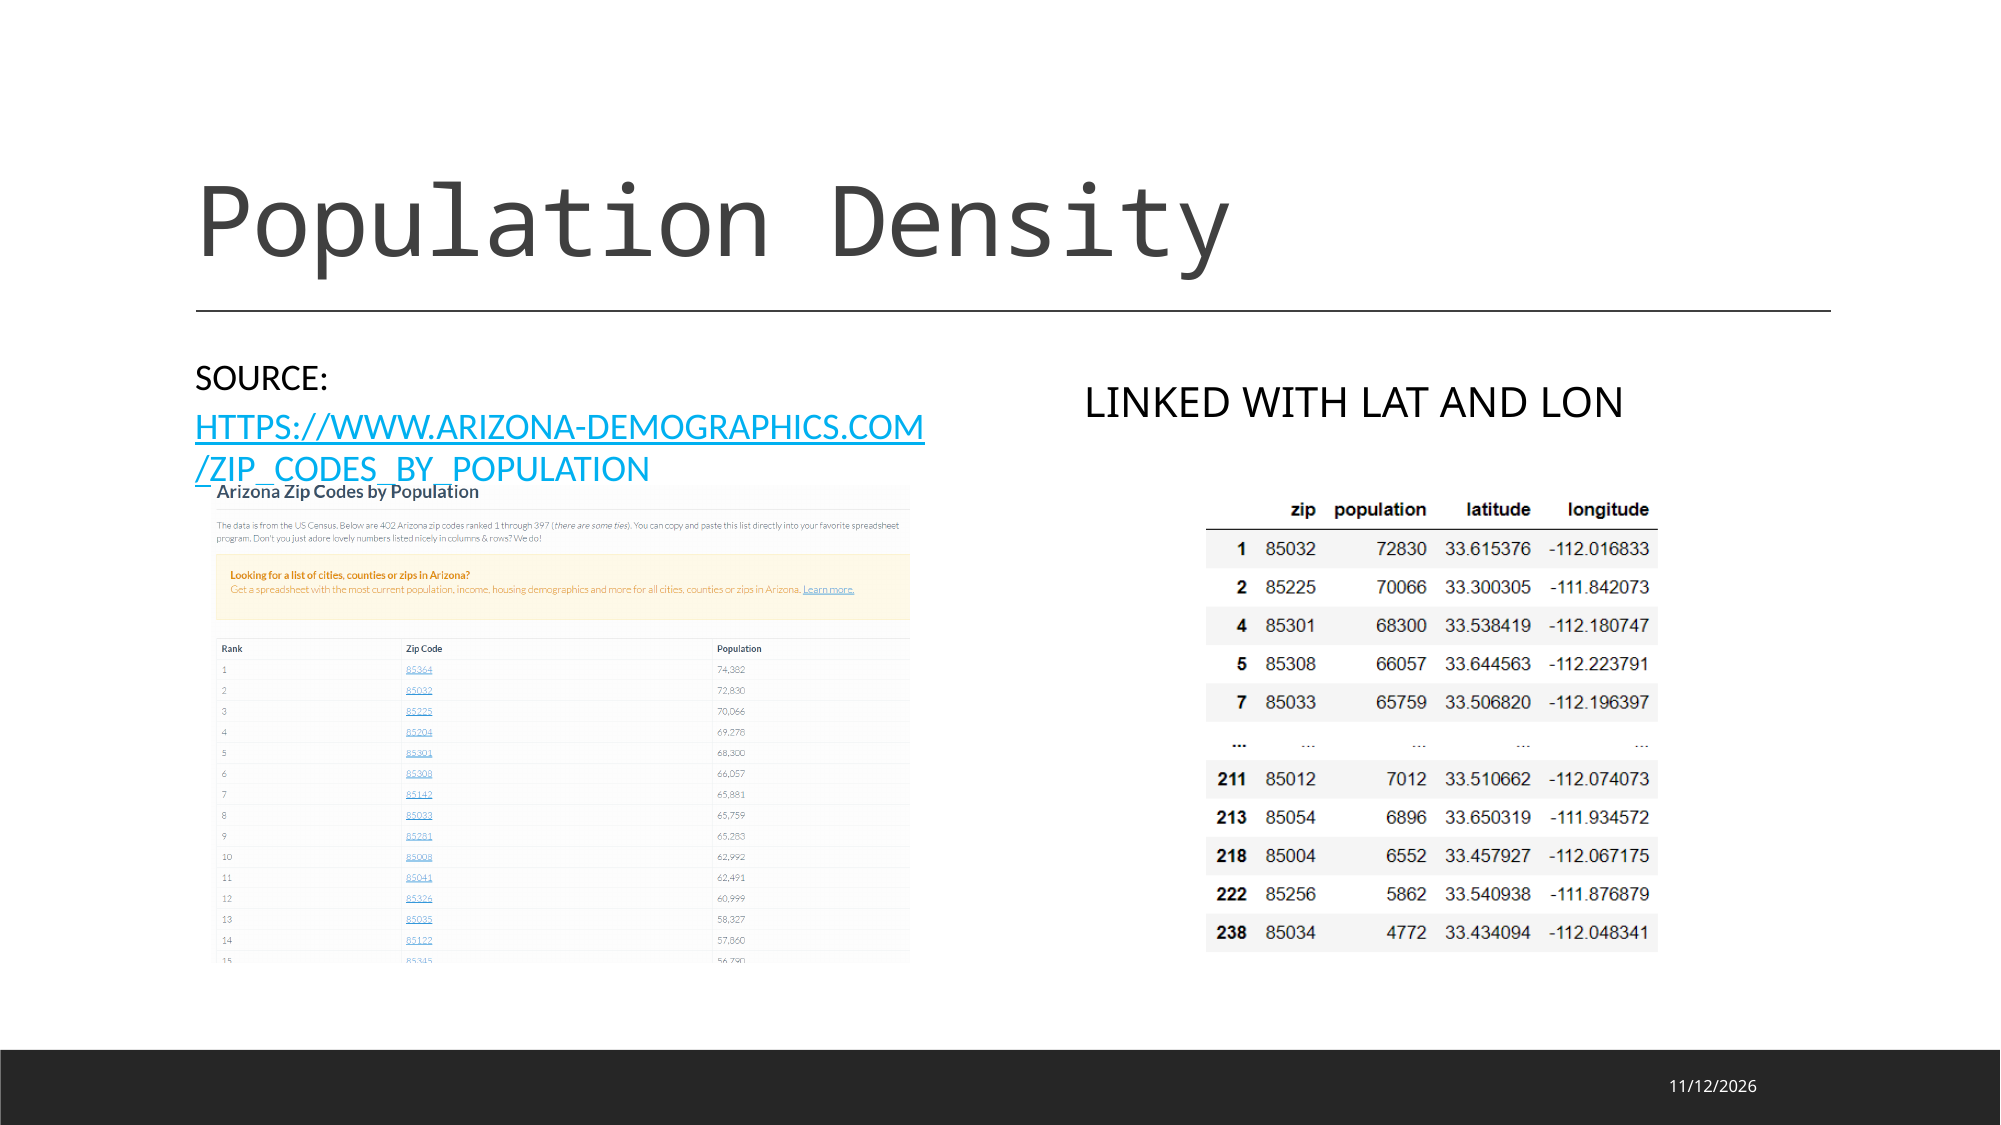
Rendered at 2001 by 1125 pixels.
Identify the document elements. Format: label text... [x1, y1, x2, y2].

list Linked with Lat and Lon [1068, 337, 1830, 459]
list source: https://www.arizona-demographics.com/zip_codes_by_population [180, 337, 942, 459]
title Population Density [180, 47, 1830, 285]
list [210, 484, 911, 964]
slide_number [1348, 1057, 1773, 1118]
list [1205, 484, 1694, 964]
